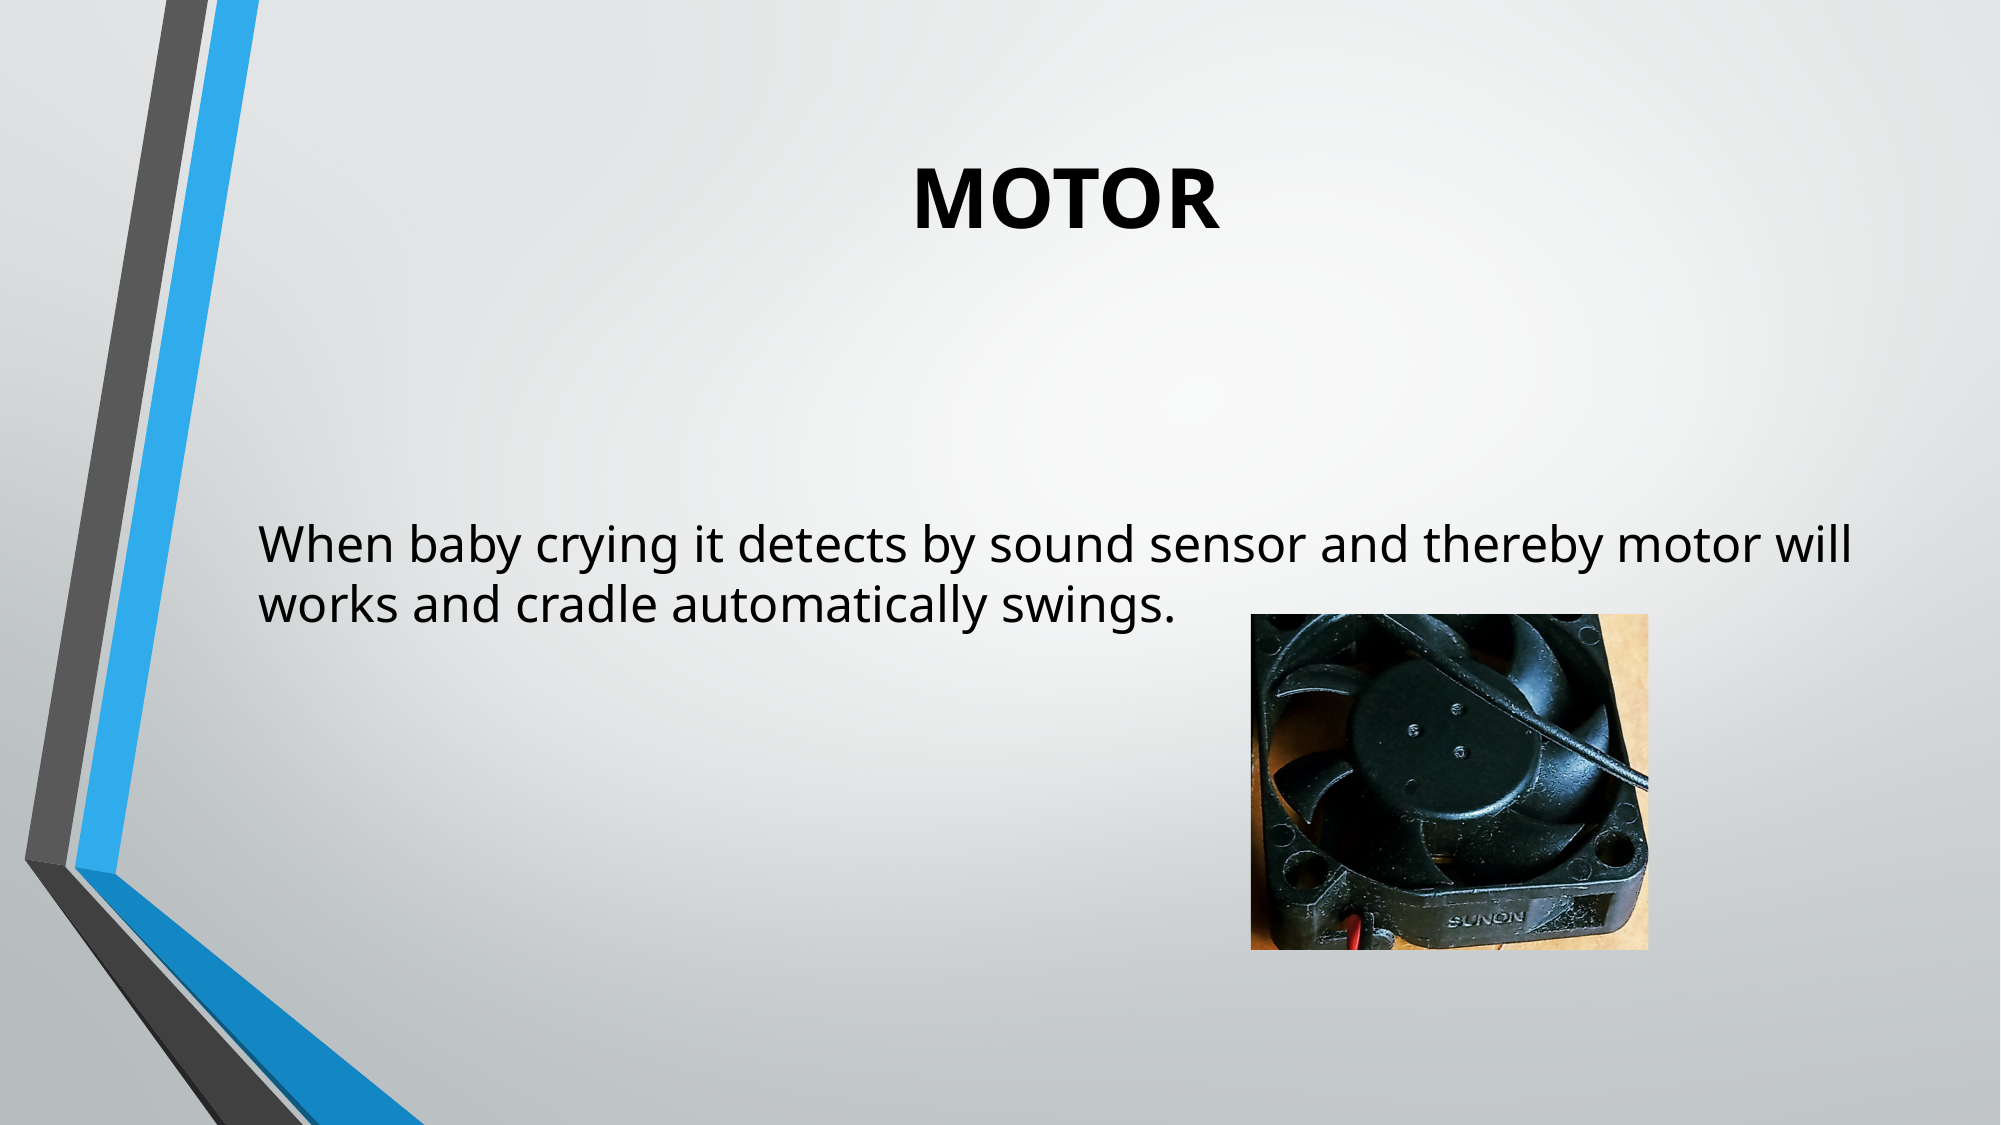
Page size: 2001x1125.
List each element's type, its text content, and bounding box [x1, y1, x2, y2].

picture [1250, 613, 1649, 951]
title MOTOR [243, 112, 1887, 278]
list When baby crying it detects by sound sensor and thereby motor will works and cradle automatically swings. [243, 278, 1887, 950]
